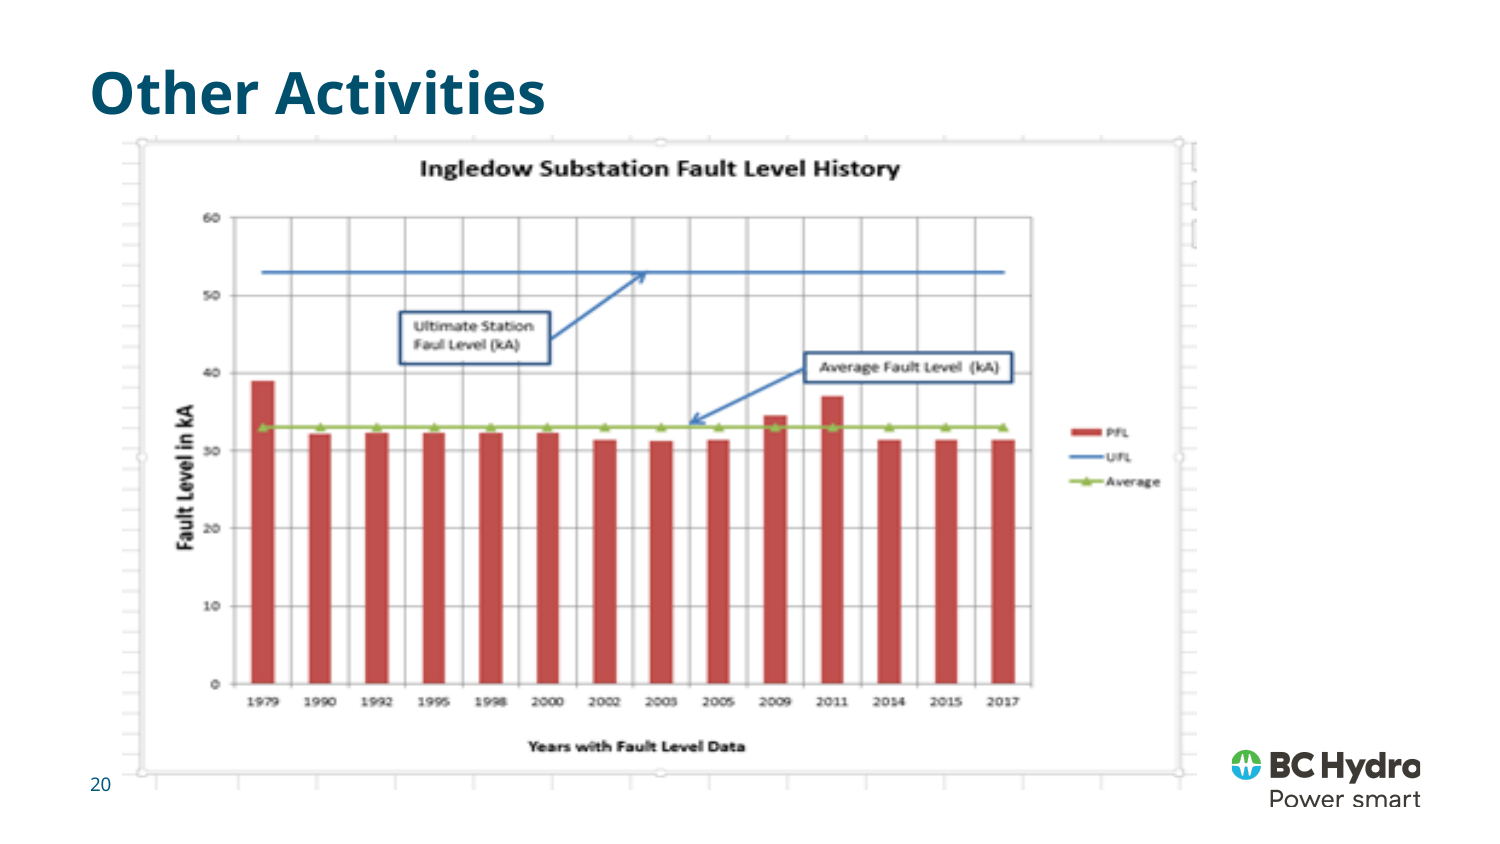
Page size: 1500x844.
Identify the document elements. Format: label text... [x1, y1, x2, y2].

picture [122, 134, 1197, 790]
slide_number 20 [75, 763, 134, 808]
title Other Activities [74, 47, 1072, 148]
